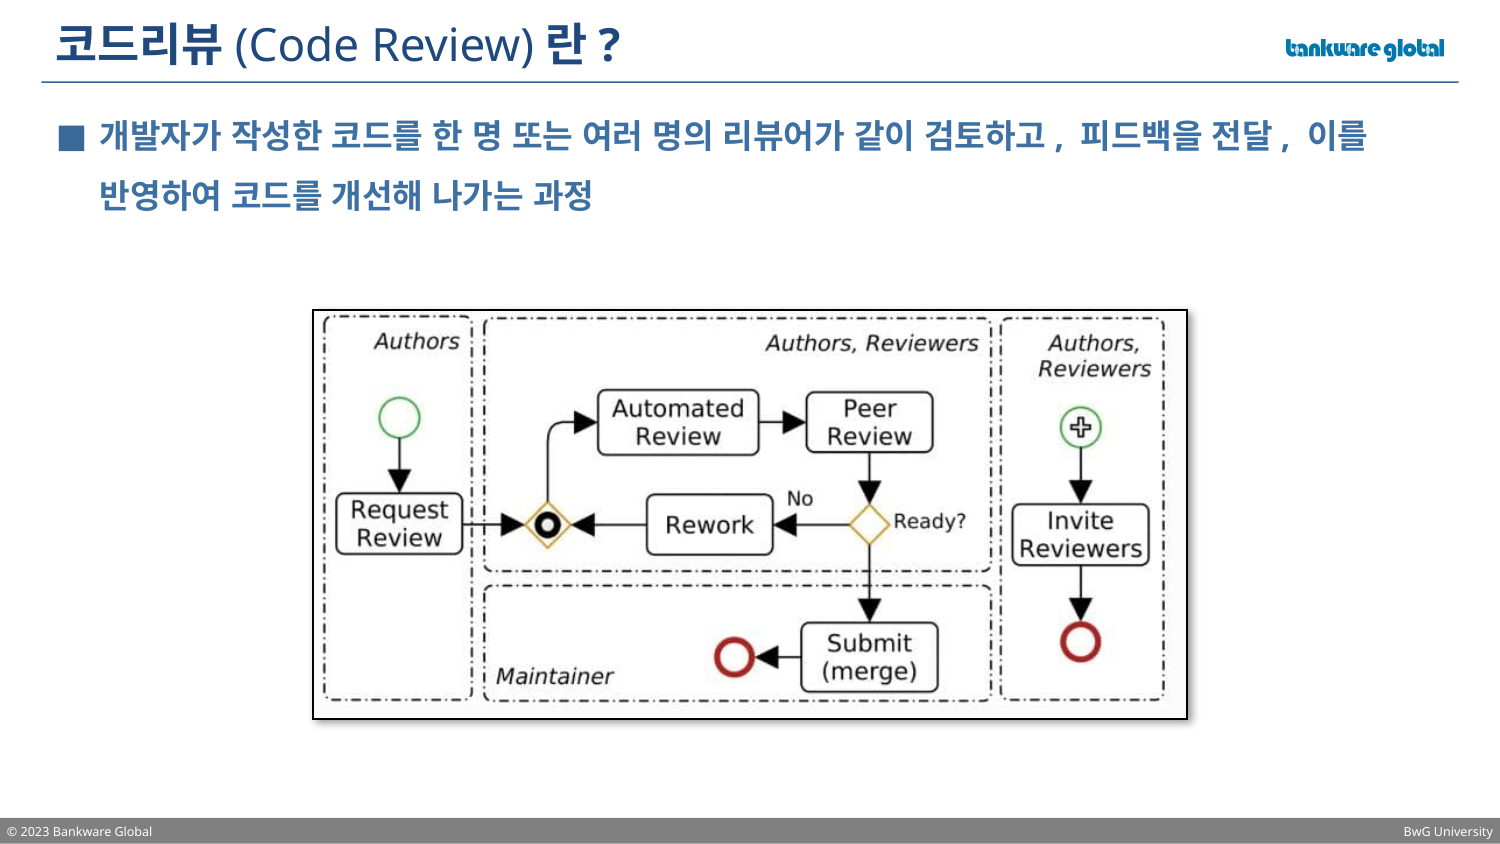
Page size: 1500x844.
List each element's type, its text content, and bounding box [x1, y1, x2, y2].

list 개발자가 작성한 코드를 한 명 또는 여러 명의 리뷰어가 같이 검토하고, 피드백을 전달, 이를 반영하여 코드를 개선해 나가는 과정 [40, 87, 1459, 785]
title 코드리뷰(Code Review)란? [40, 17, 1459, 77]
picture [313, 310, 1187, 718]
